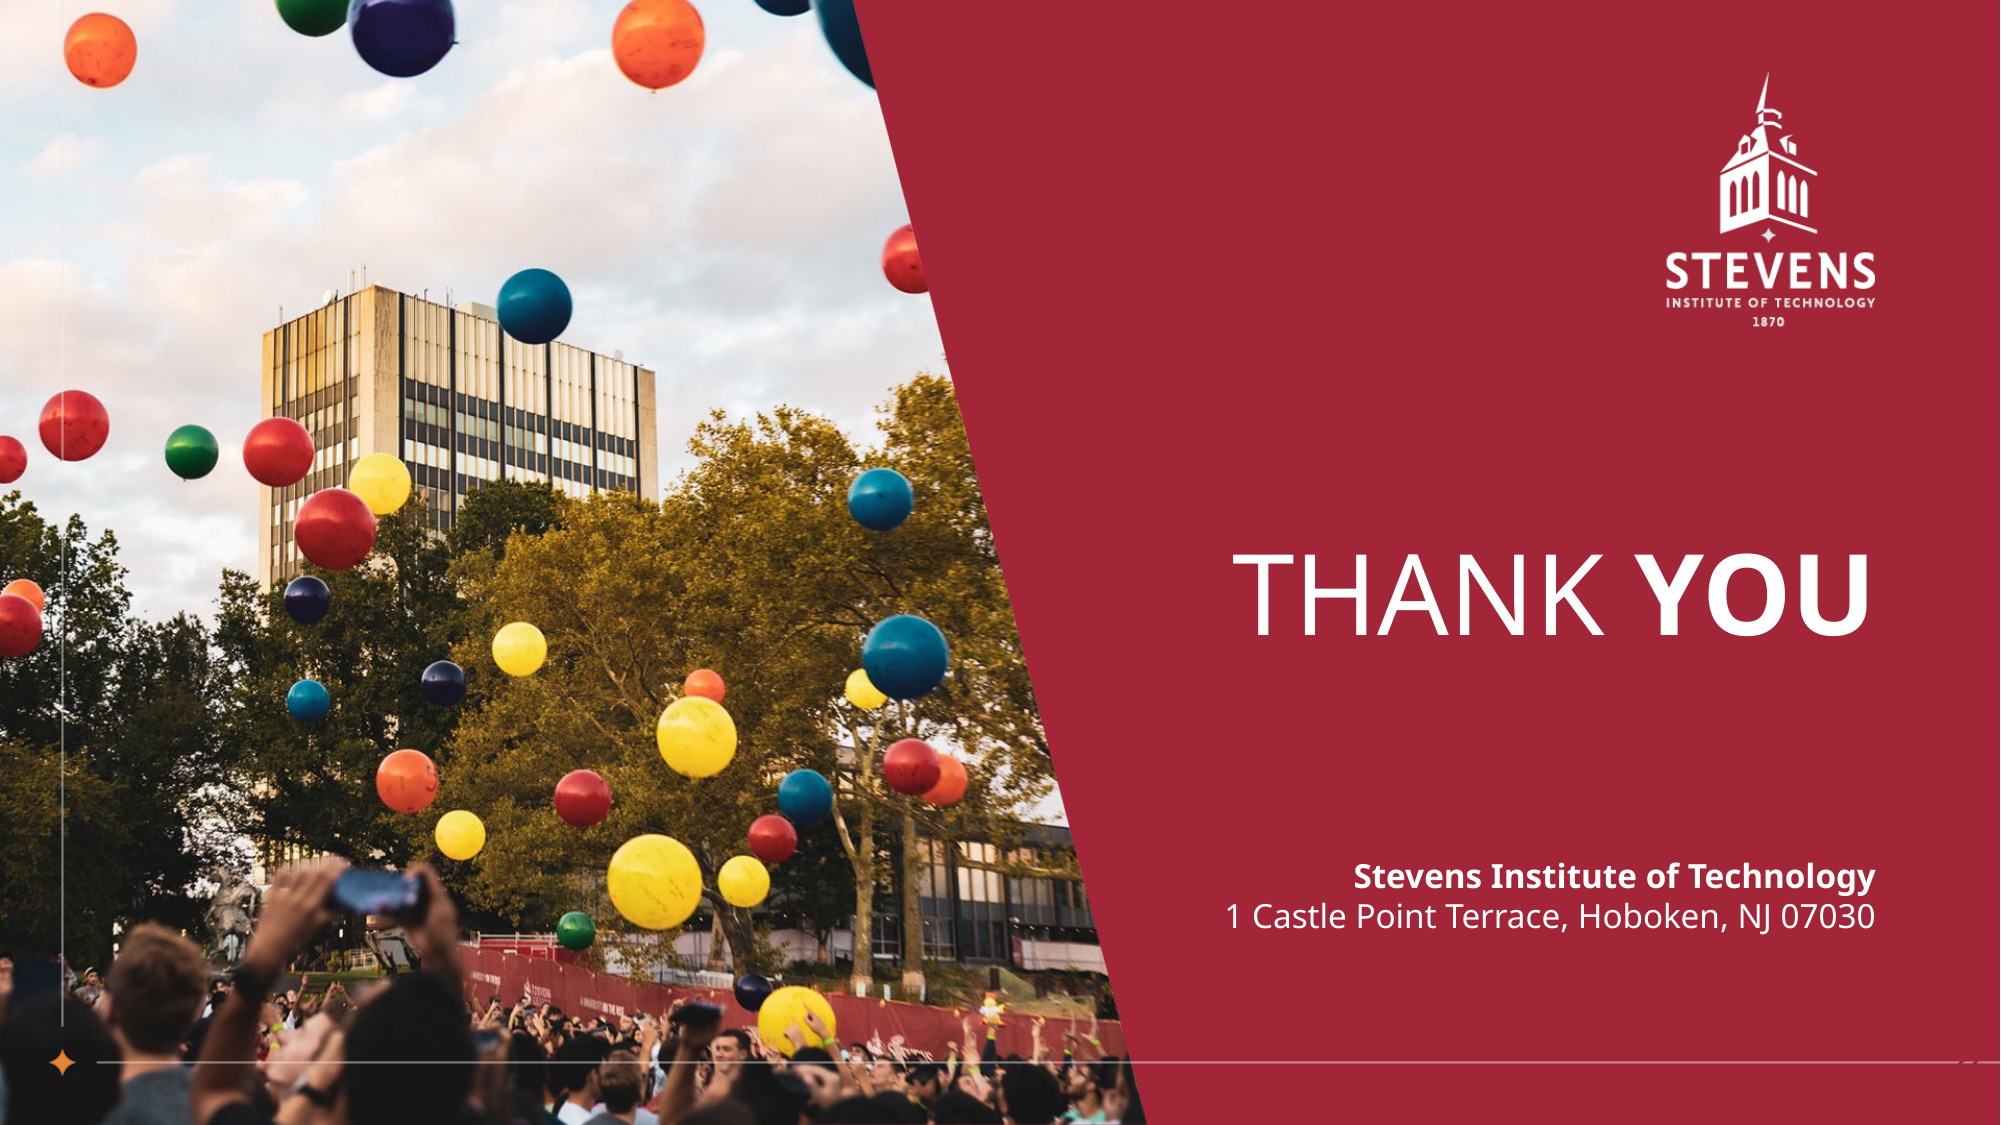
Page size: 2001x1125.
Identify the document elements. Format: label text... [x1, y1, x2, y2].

picture [0, 0, 2000, 1125]
slide_number 22 [1550, 1029, 2000, 1090]
